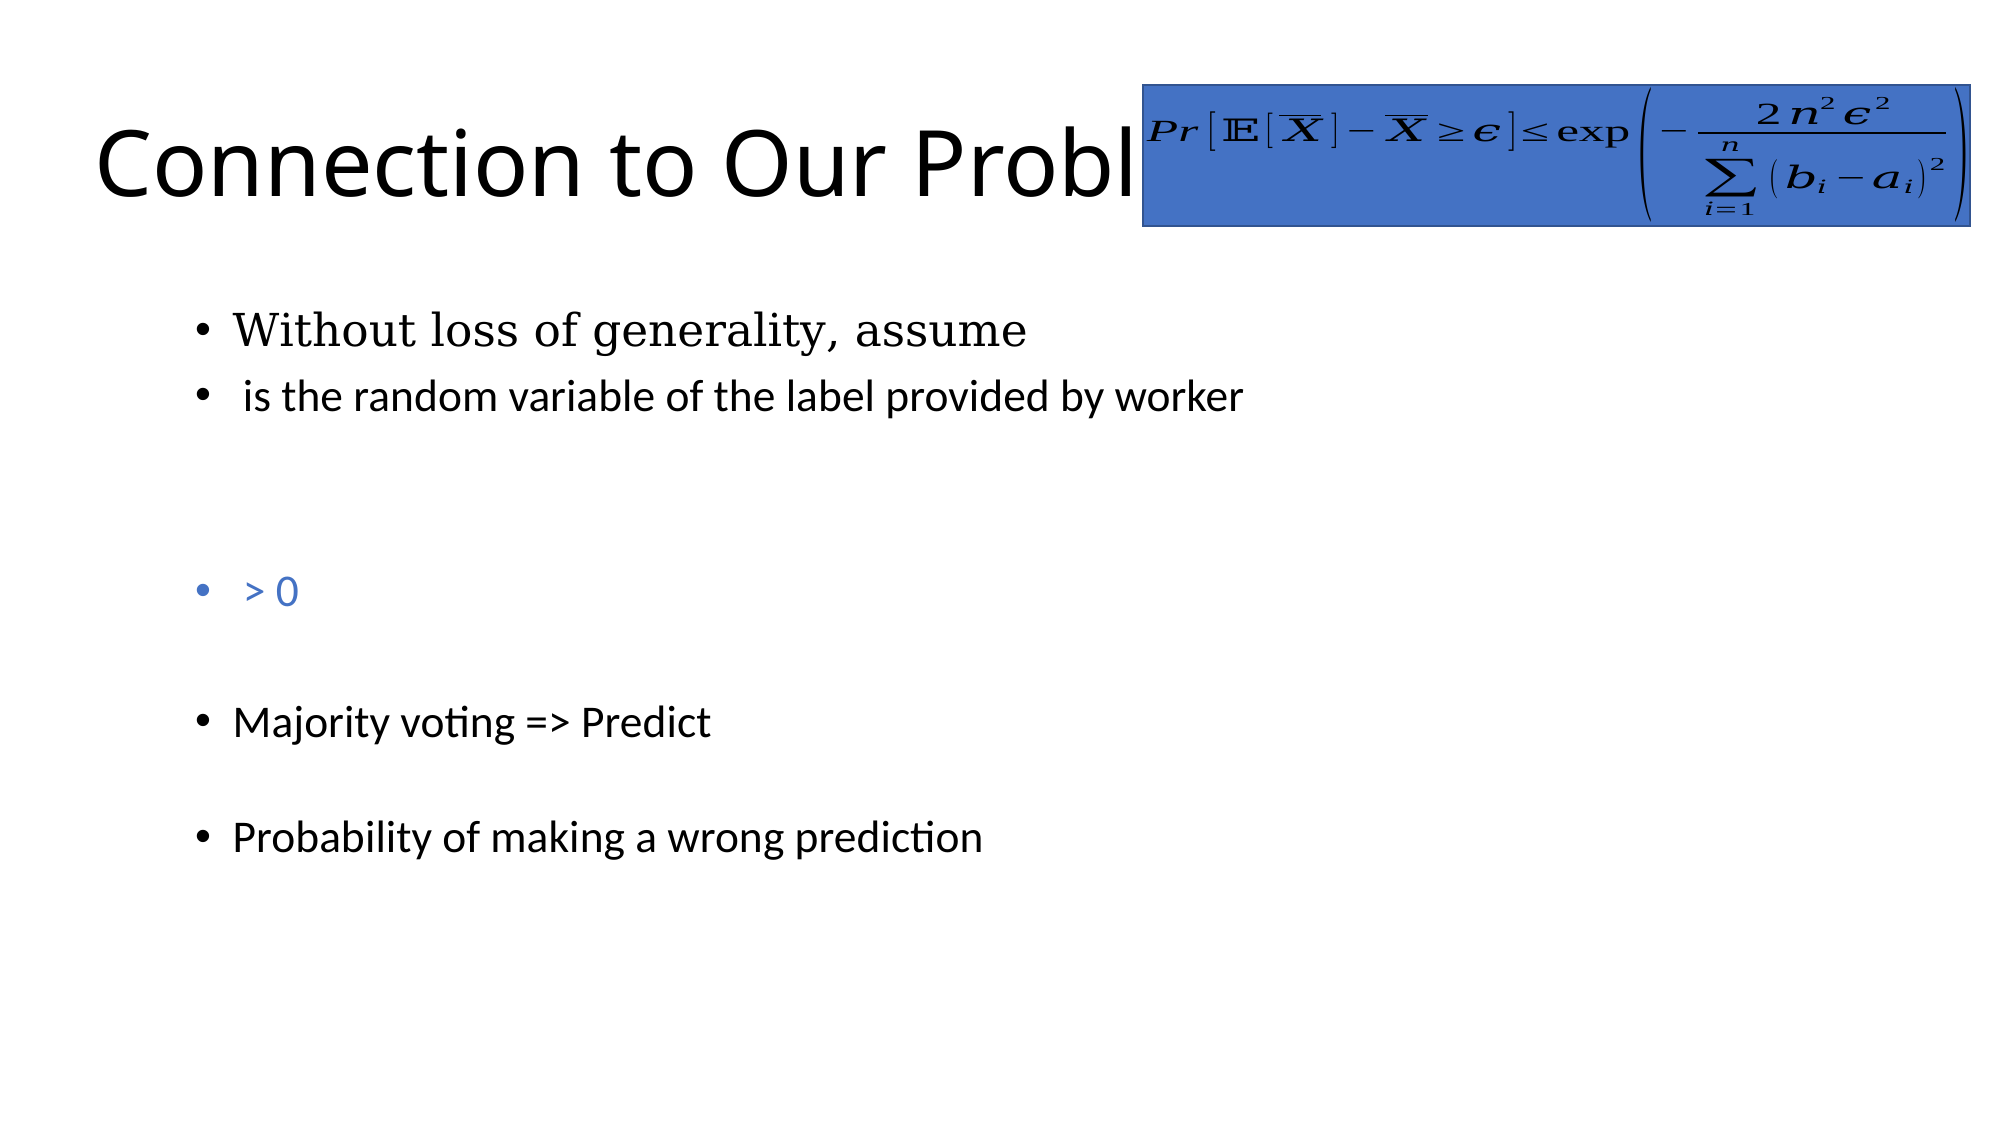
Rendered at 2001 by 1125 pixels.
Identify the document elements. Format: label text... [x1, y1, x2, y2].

title Connection to Our Problem [79, 57, 1805, 276]
